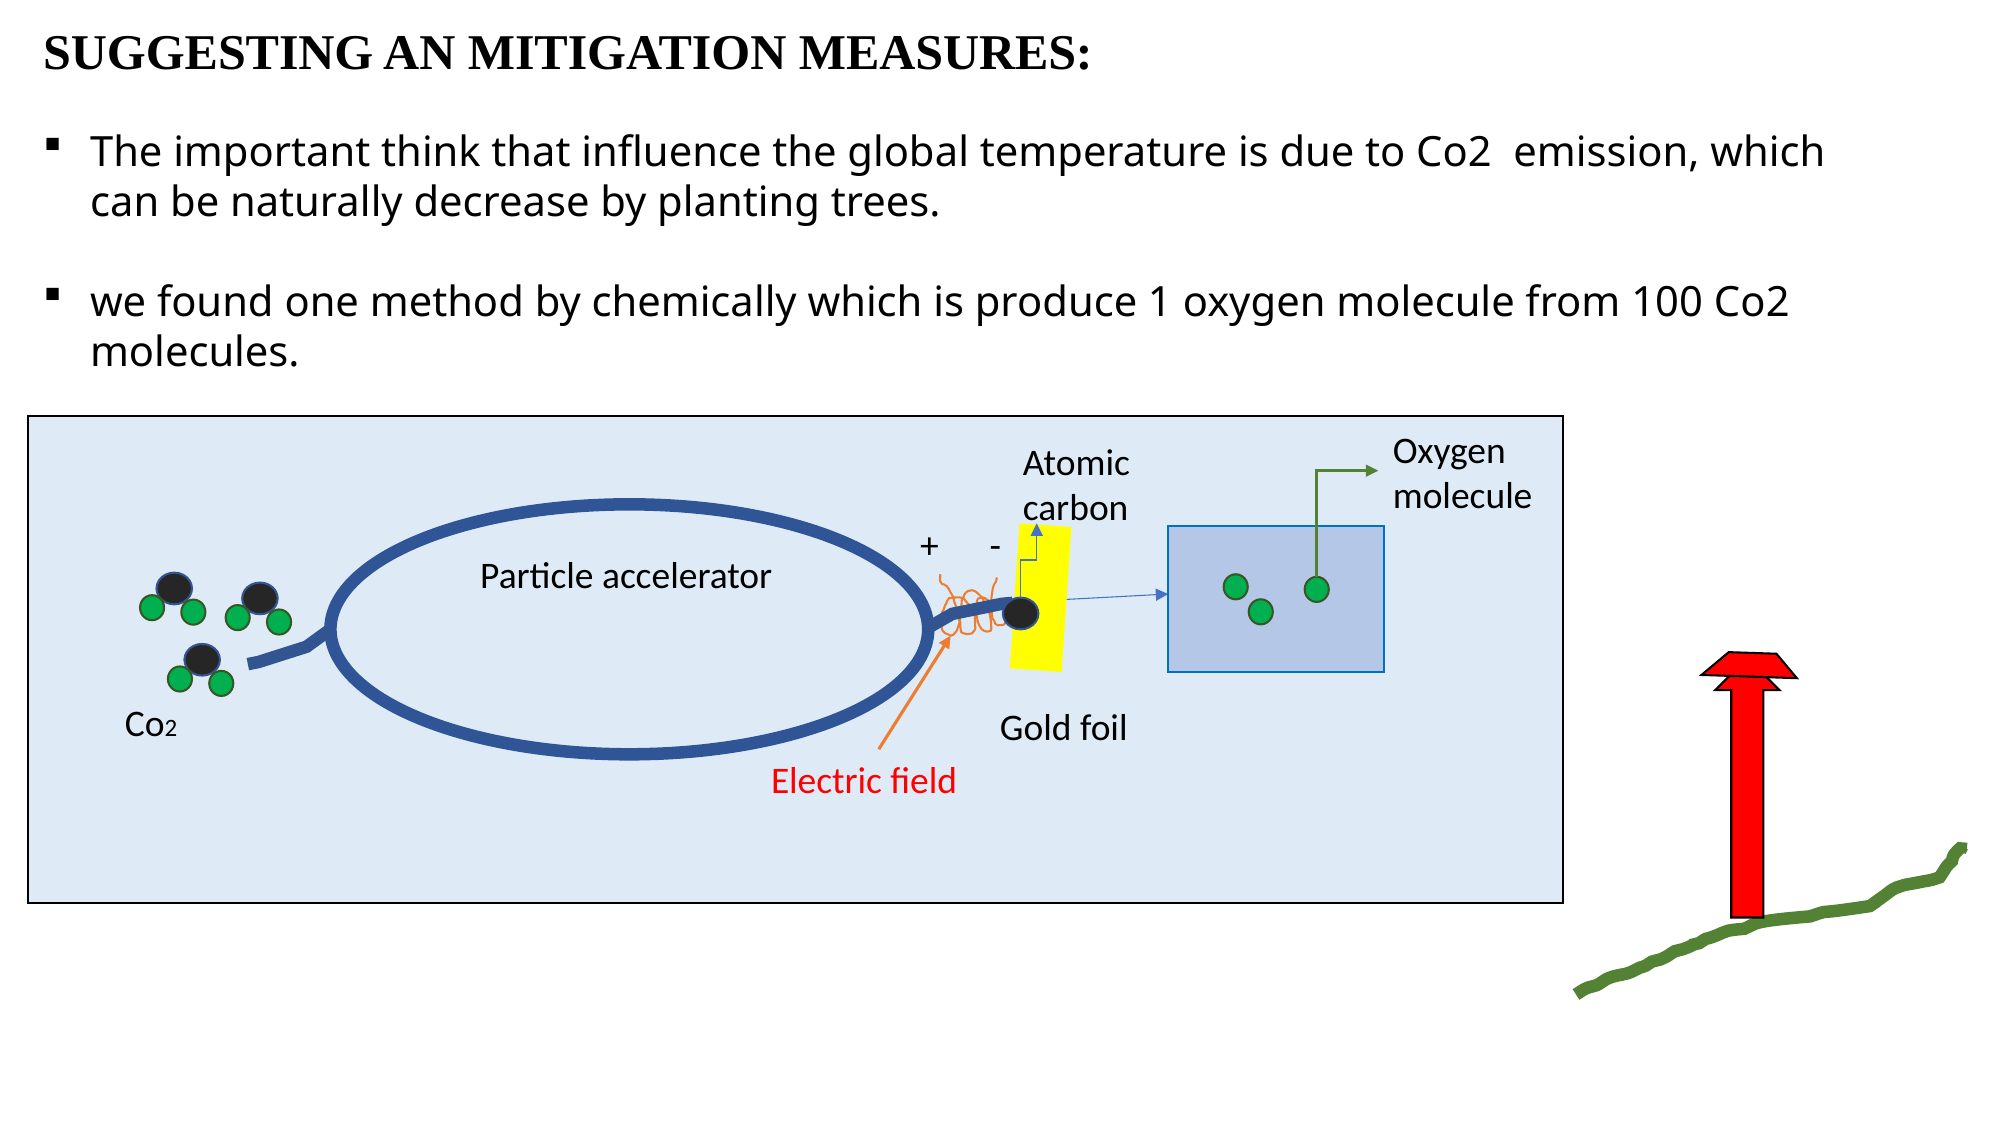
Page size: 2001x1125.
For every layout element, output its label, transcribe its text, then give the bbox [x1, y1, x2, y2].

text_box [155, 571, 194, 606]
text_box [1001, 596, 1040, 631]
text_box [1222, 573, 1249, 601]
text_box [224, 604, 251, 632]
text_box SUGGESTING AN MITIGATION MEASURES: The important think that influence the global temperature is due to Co2 emission, which can be naturally decrease by planting trees. we found one method by chemically which is produce 1 oxygen molecule from 100 Co2 molecules. [28, 12, 1870, 518]
text_box [1303, 575, 1330, 603]
text_box Electric field [756, 749, 1002, 809]
text_box [1247, 598, 1274, 626]
text_box [247, 628, 332, 666]
text_box + - [905, 513, 1017, 574]
text_box [265, 608, 293, 636]
text_box Oxygen molecule [1378, 418, 1594, 523]
text_box Co2 [110, 691, 331, 752]
text_box Gold foil [985, 695, 1149, 756]
text_box [27, 415, 1564, 904]
text_box [241, 581, 279, 616]
text_box [1575, 846, 1964, 996]
text_box [940, 607, 1006, 637]
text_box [1294, 493, 1401, 555]
text_box [180, 598, 207, 626]
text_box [878, 635, 951, 750]
text_box [1712, 677, 1783, 919]
text_box [1167, 525, 1385, 673]
text_box [208, 669, 235, 691]
text_box Atomic carbon [1008, 431, 1226, 536]
text_box [926, 602, 1006, 630]
text_box [939, 574, 998, 619]
text_box [329, 503, 930, 756]
text_box [1009, 536, 1071, 672]
text_box [138, 594, 166, 622]
text_box [166, 665, 194, 691]
text_box Particle accelerator [465, 543, 794, 604]
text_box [1065, 593, 1169, 600]
text_box [1698, 651, 1800, 680]
text_box [183, 642, 221, 677]
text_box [991, 552, 1066, 569]
